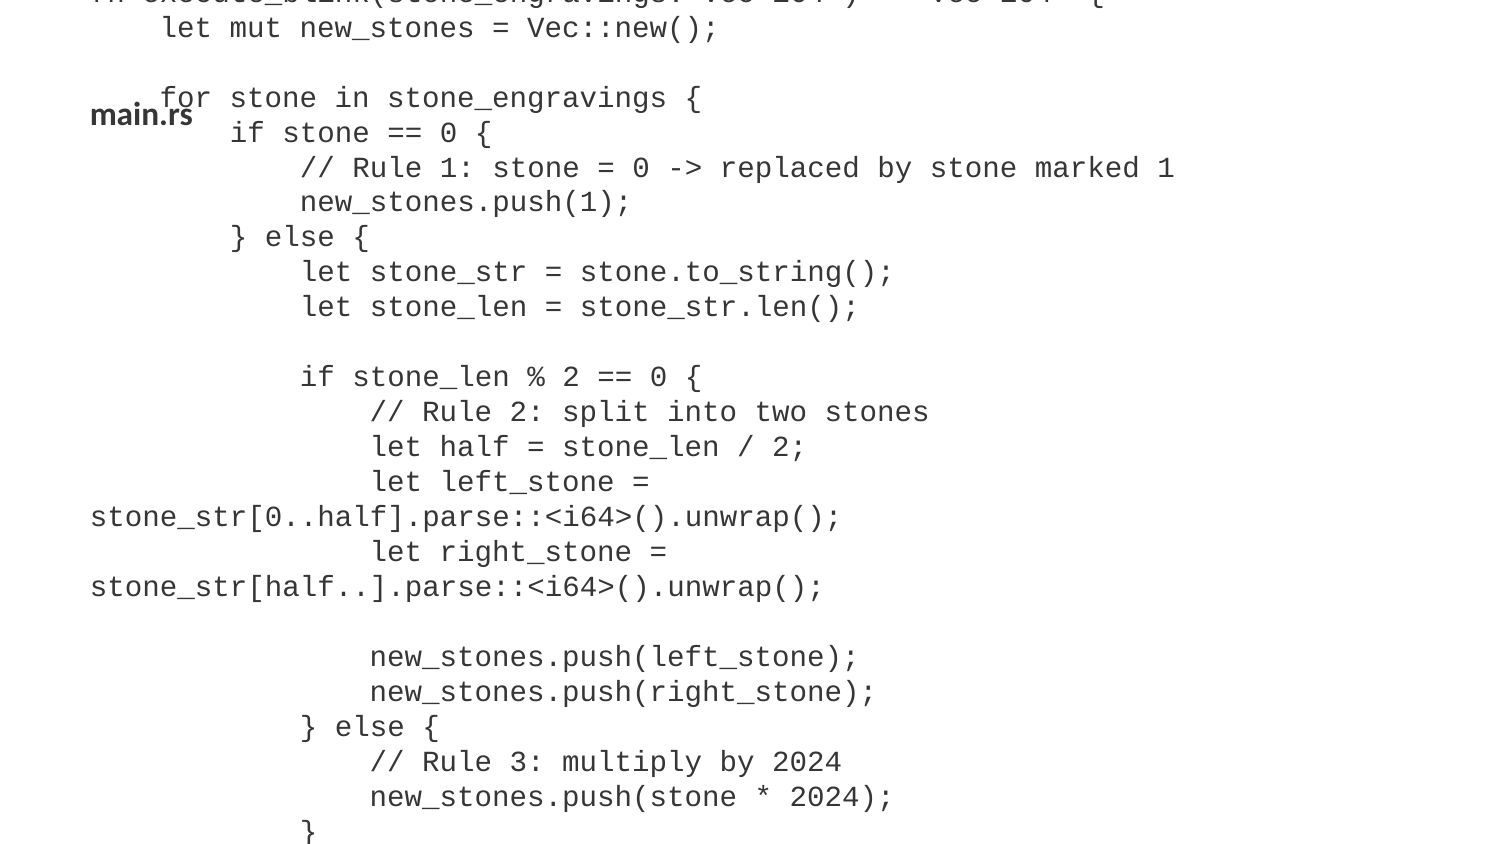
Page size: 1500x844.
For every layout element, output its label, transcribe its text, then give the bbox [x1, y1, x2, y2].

text_box main.rs [74, 74, 1425, 150]
text_box And then of course we return the new stones. [74, 794, 1425, 844]
text_box // First, let's implement a naive solution for Part 1 fn execute_blink(stone_engravings: Vec<i64>) -> Vec<i64> { let mut new_stones = Vec::new(); for stone in stone_engravings { if stone == 0 { // Rule 1: stone = 0 -> replaced by stone marked 1 new_stones.push(1); } else { let stone_str = stone.to_string(); let stone_len = stone_str.len(); if stone_len % 2 == 0 { // Rule 2: split into two stones let half = stone_len / 2; let left_stone = stone_str[0..half].parse::<i64>().unwrap(); let right_stone = stone_str[half..].parse::<i64>().unwrap(); new_stones.push(left_stone); new_stones.push(right_stone); } else { // Rule 3: multiply by 2024 new_stones.push(stone * 2024); } } } new_stones } [74, 179, 1425, 780]
